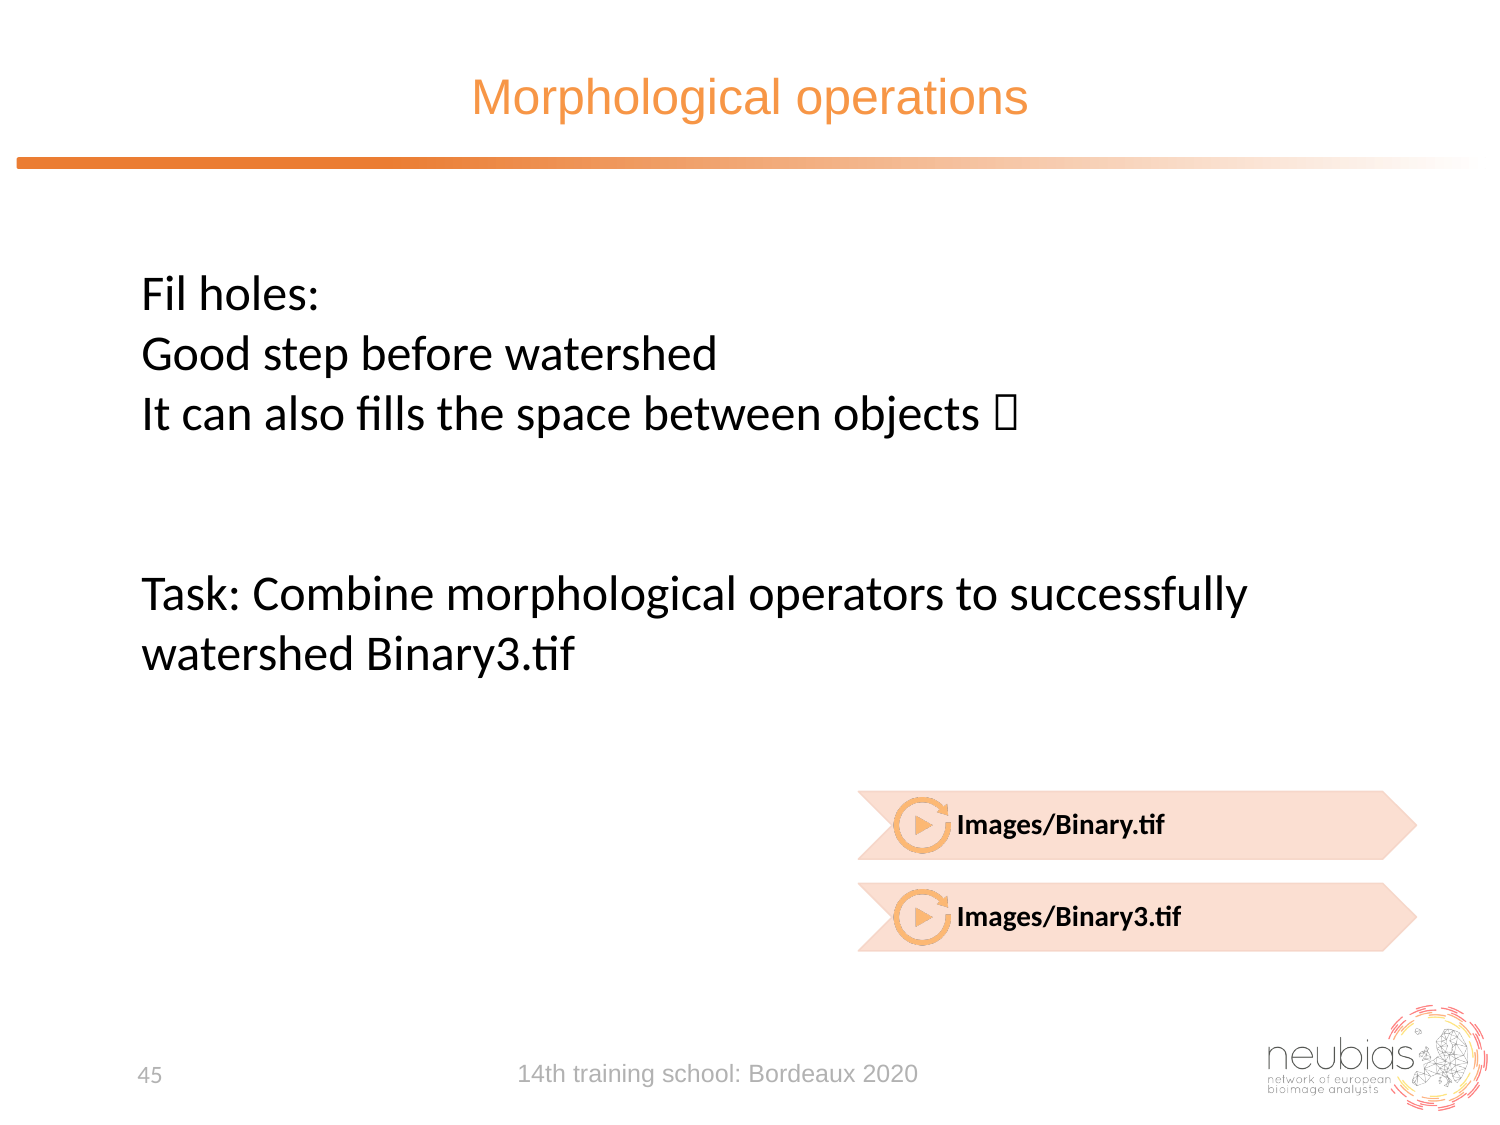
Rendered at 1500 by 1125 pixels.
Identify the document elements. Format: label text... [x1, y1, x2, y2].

text_box Fil holes: Good step before watershed It can also fills the space between objects  Task: Combine morphological operators to successfully watershed Binary3.tif [126, 253, 1401, 809]
picture [1258, 1004, 1489, 1113]
footer 14th training school: Bordeaux 2020 [177, 1042, 1259, 1103]
title Morphological operations [75, 45, 1425, 144]
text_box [858, 791, 1426, 860]
slide_number 45 [75, 1043, 178, 1103]
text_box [858, 883, 1426, 952]
